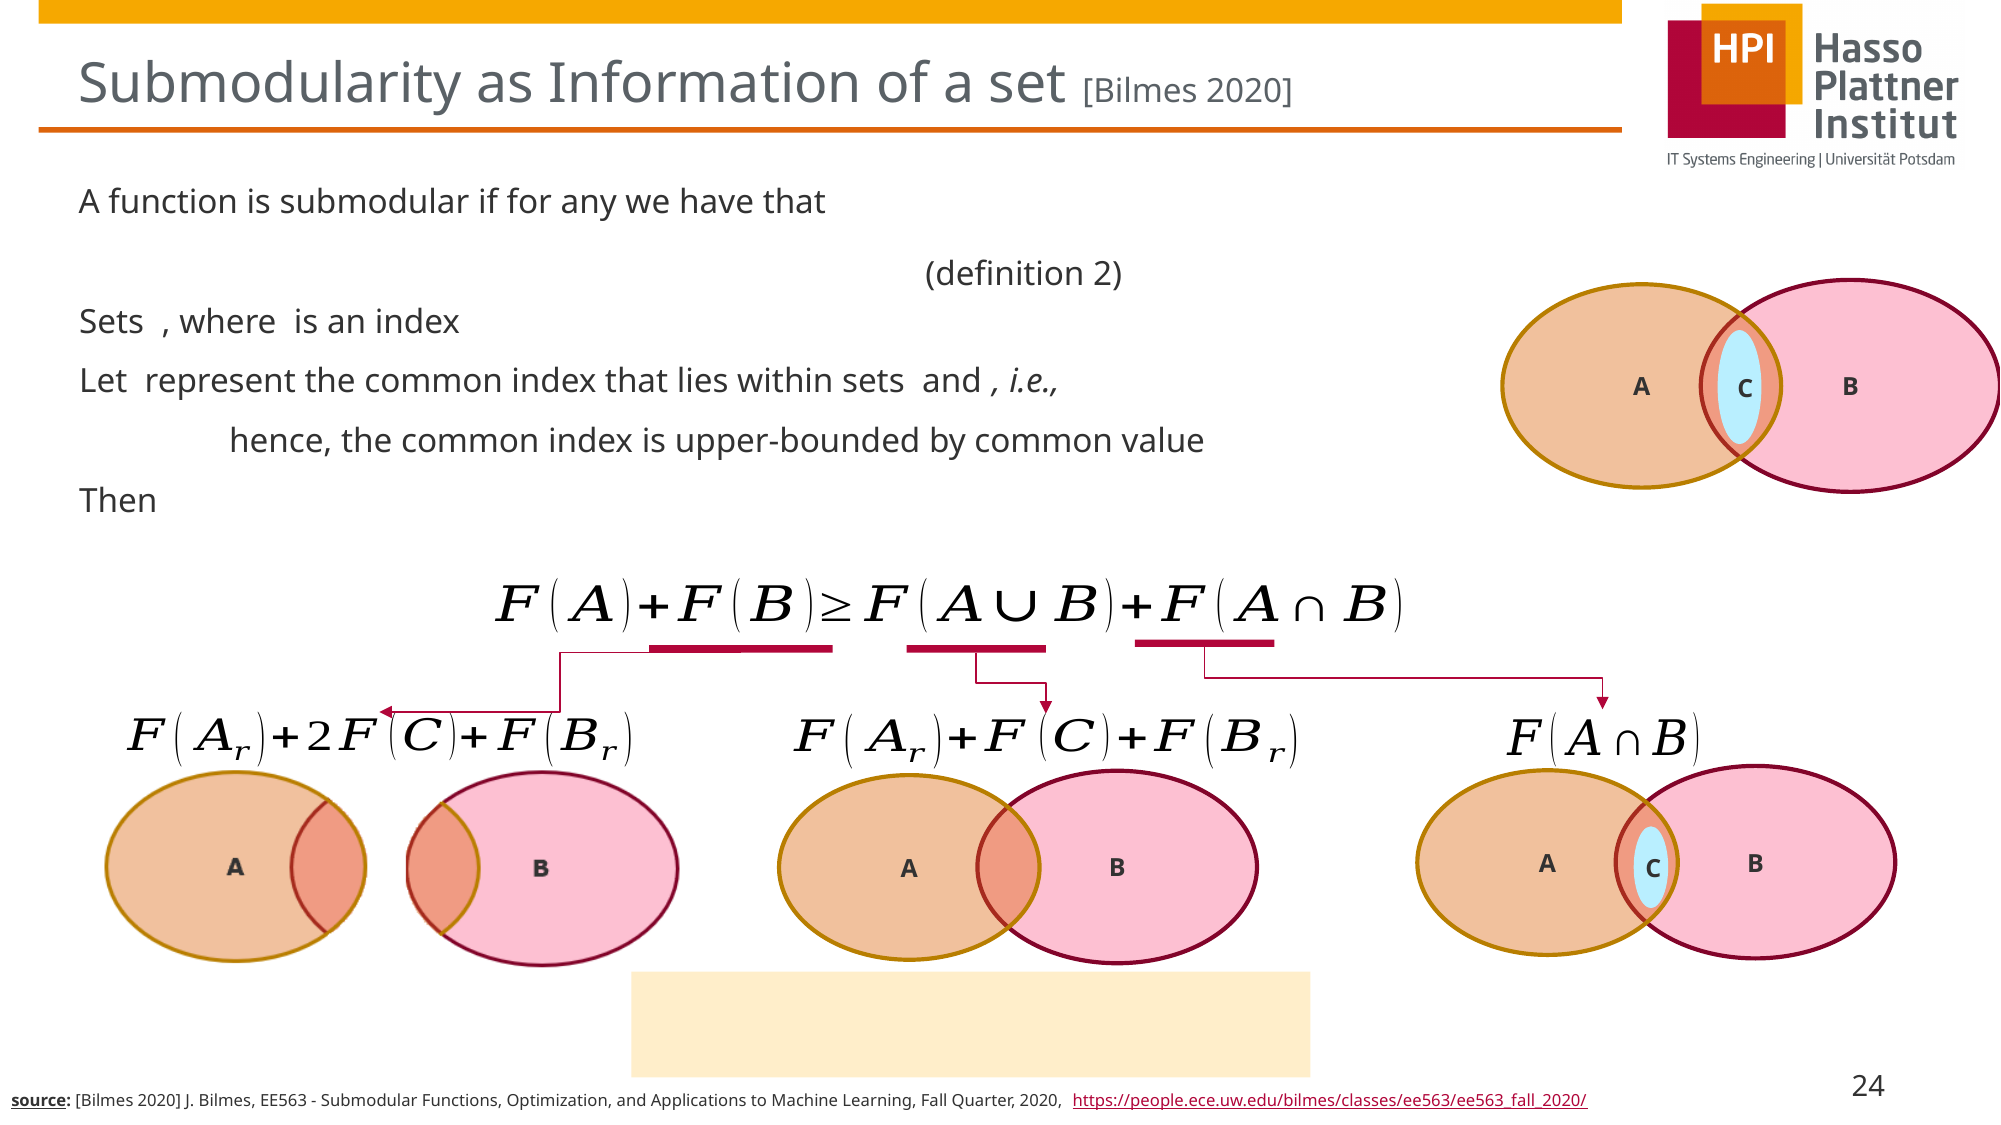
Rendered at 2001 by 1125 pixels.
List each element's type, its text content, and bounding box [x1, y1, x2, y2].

text_box B [1008, 768, 1260, 966]
picture [393, 761, 689, 977]
text_box C [1715, 327, 1764, 447]
text_box B [1740, 277, 2000, 494]
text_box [379, 644, 833, 713]
title Submodularity as Information of a set [Bilmes 2020] [78, 23, 1583, 115]
slide_number 24 [1834, 1064, 1961, 1107]
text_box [906, 644, 1047, 714]
text_box B [1646, 763, 1898, 961]
picture [1664, 0, 1965, 170]
text_box A [776, 773, 1042, 962]
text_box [1134, 639, 1603, 707]
text_box source: [Bilmes 2020] J. Bilmes, EE563 - Submodular Functions, Optimization, and Applications to Machine Learning, Fall Quarter, 2020, https://people.ece.uw.edu/bilmes/classes/ee563/ee563_fall_2020/ [0, 1082, 1831, 1121]
text_box A [1415, 768, 1680, 958]
picture [95, 753, 376, 973]
text_box A [1500, 282, 1784, 490]
text_box C [1631, 824, 1671, 911]
